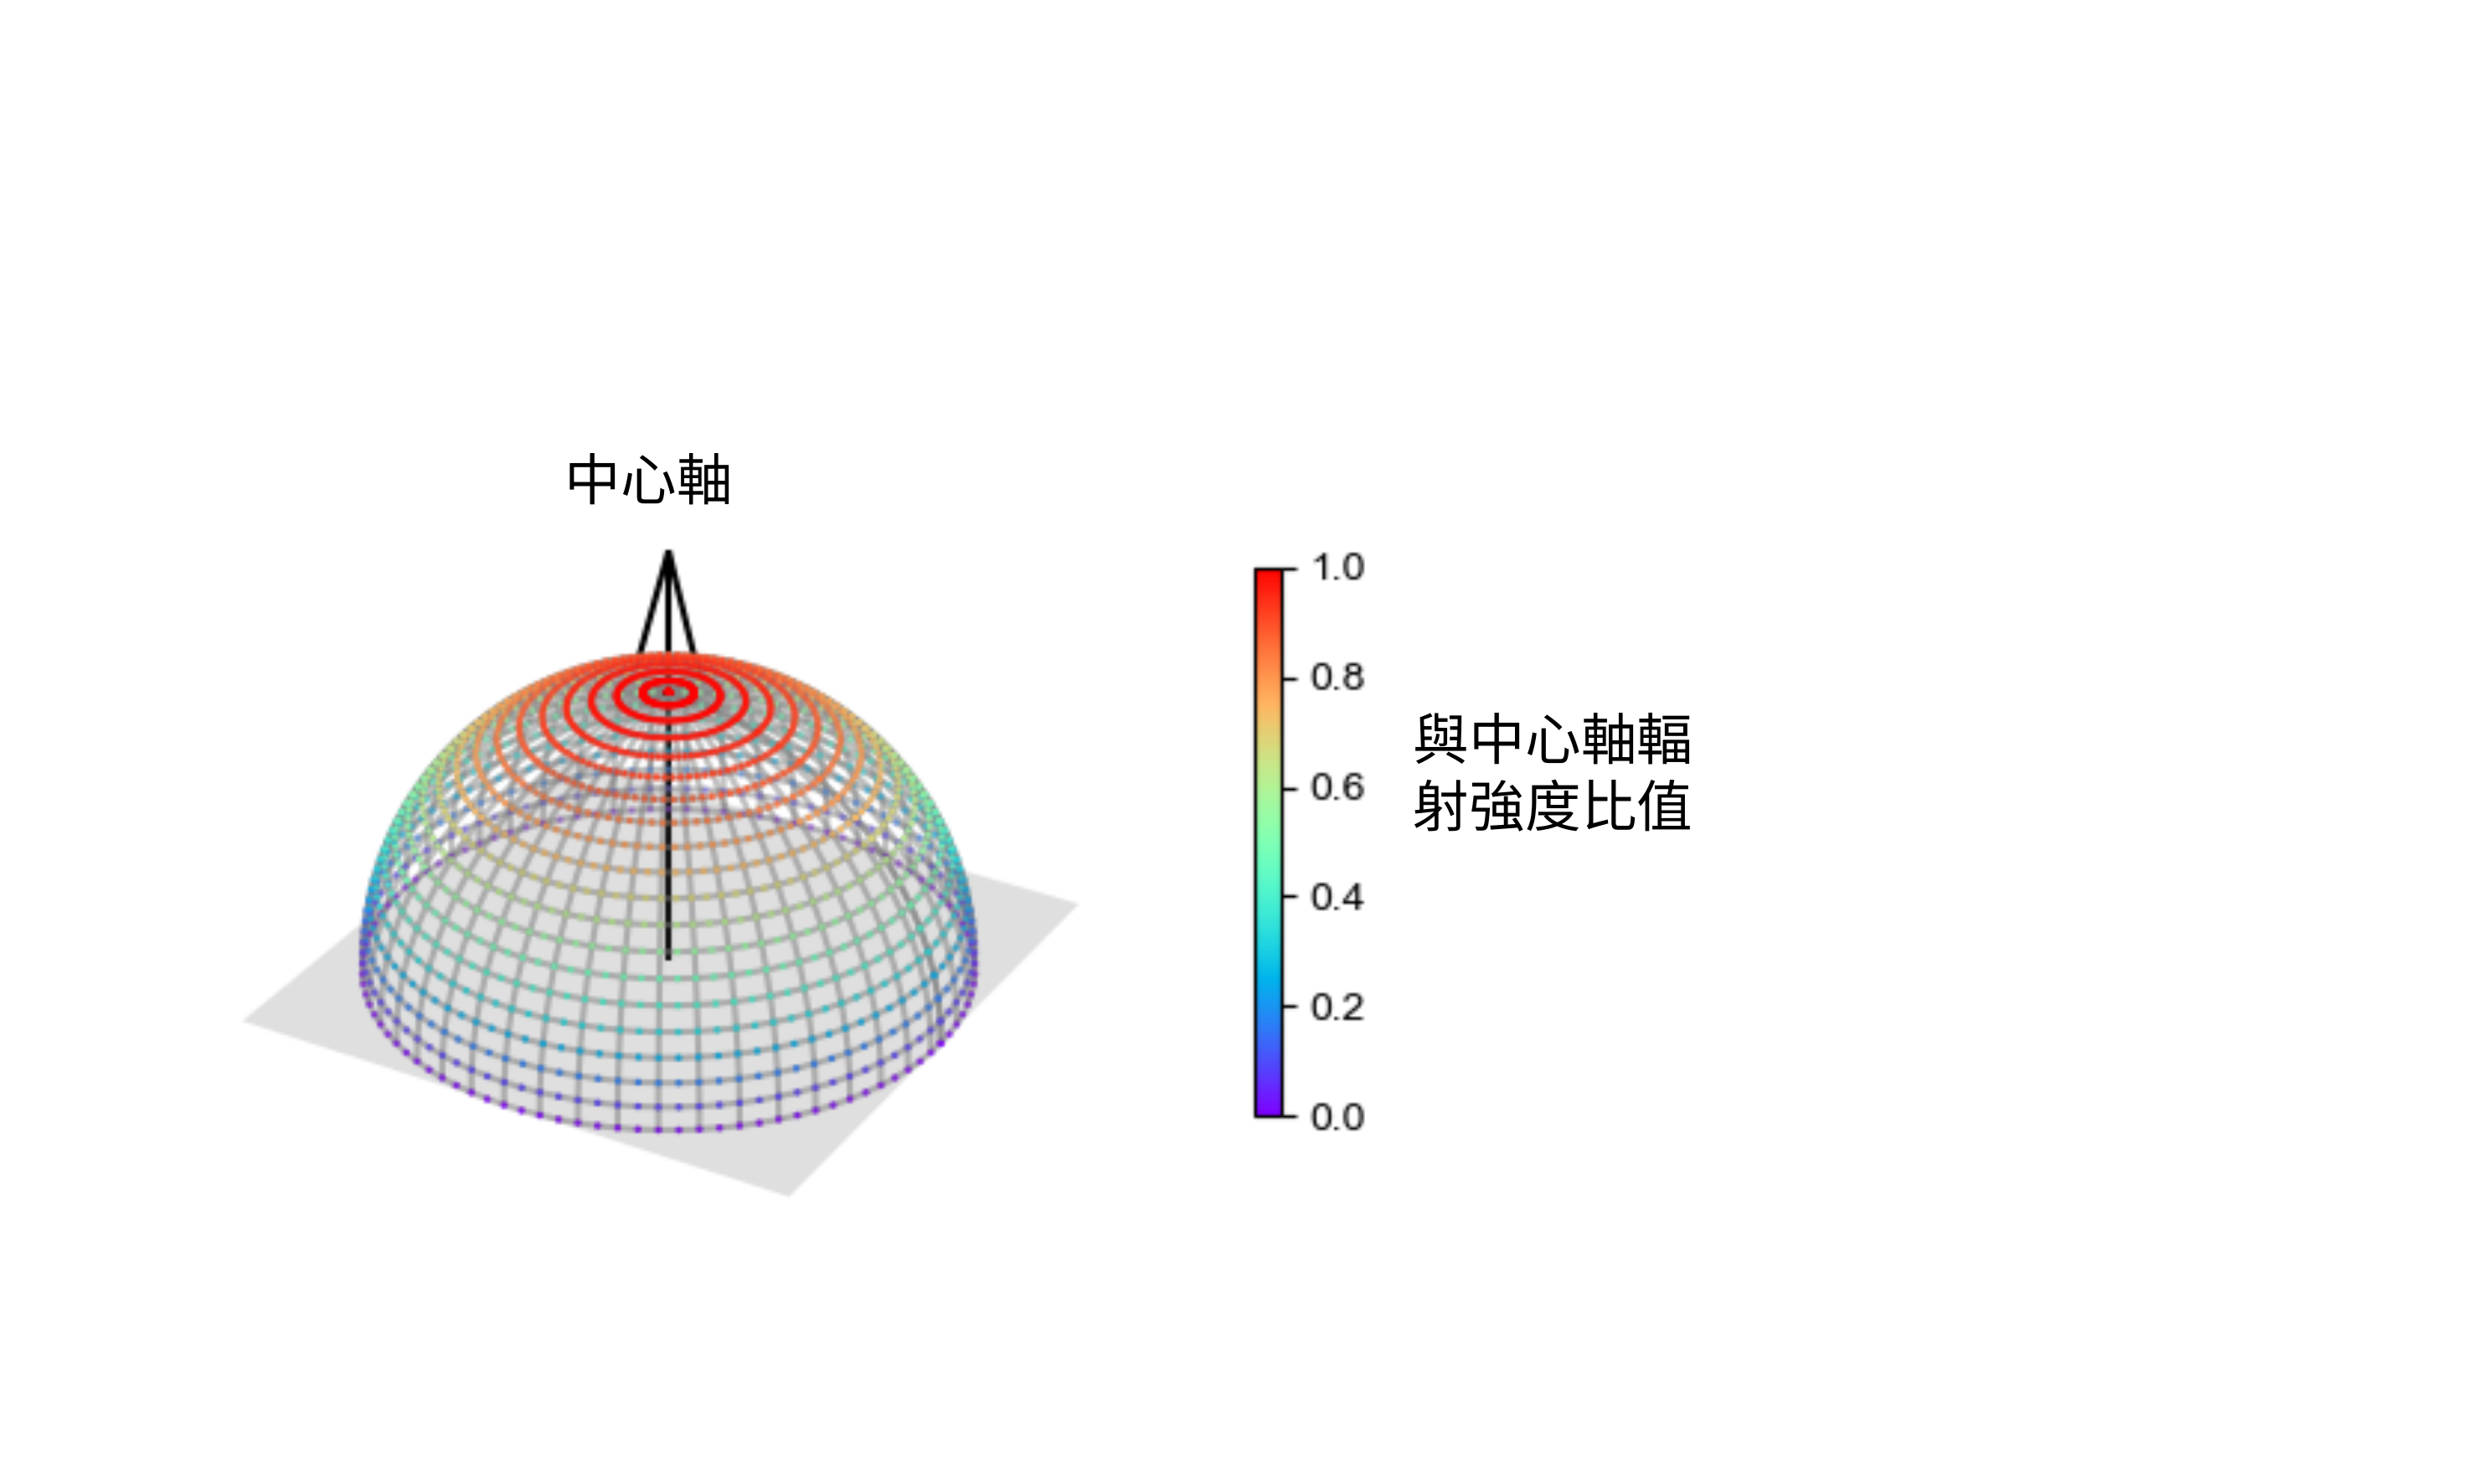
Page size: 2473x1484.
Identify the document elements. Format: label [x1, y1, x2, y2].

picture [169, 444, 1484, 1322]
